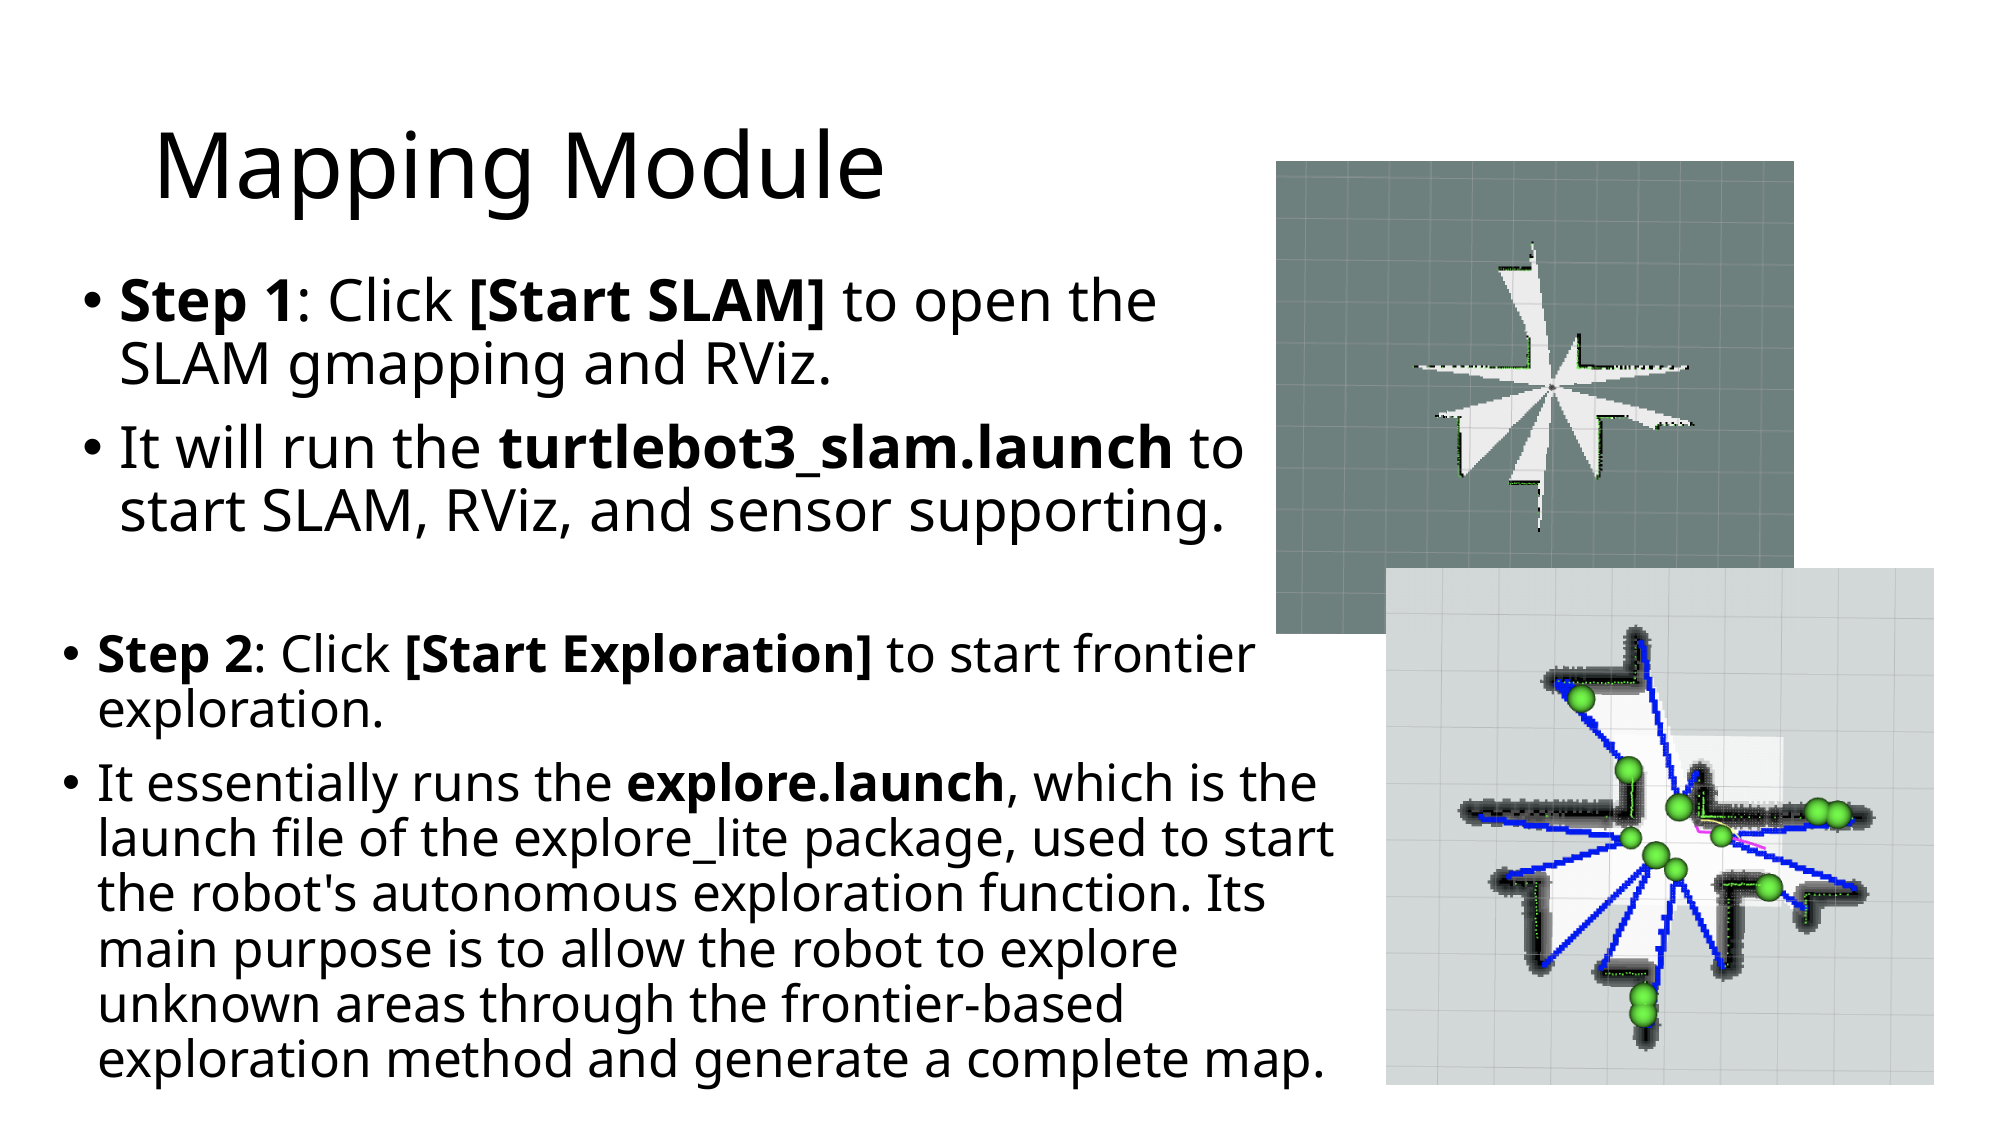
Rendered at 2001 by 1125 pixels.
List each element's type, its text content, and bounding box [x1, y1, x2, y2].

title Mapping Module [137, 59, 1863, 278]
text_box Step 2: Click [Start Exploration] to start frontier exploration. It essentially runs the explore.launch, which is the launch file of the explore_lite package, used to start the robot's autonomous exploration function. Its main purpose is to allow the robot to explore unknown areas through the frontier-based exploration method and generate a complete map. [47, 620, 1367, 1125]
picture [1275, 161, 1934, 1085]
list Step 1: Click [Start SLAM] to open the SLAM gmapping and RViz. It will run the turtlebot3_slam.launch to start SLAM, RViz, and sensor supporting. [67, 264, 1275, 620]
